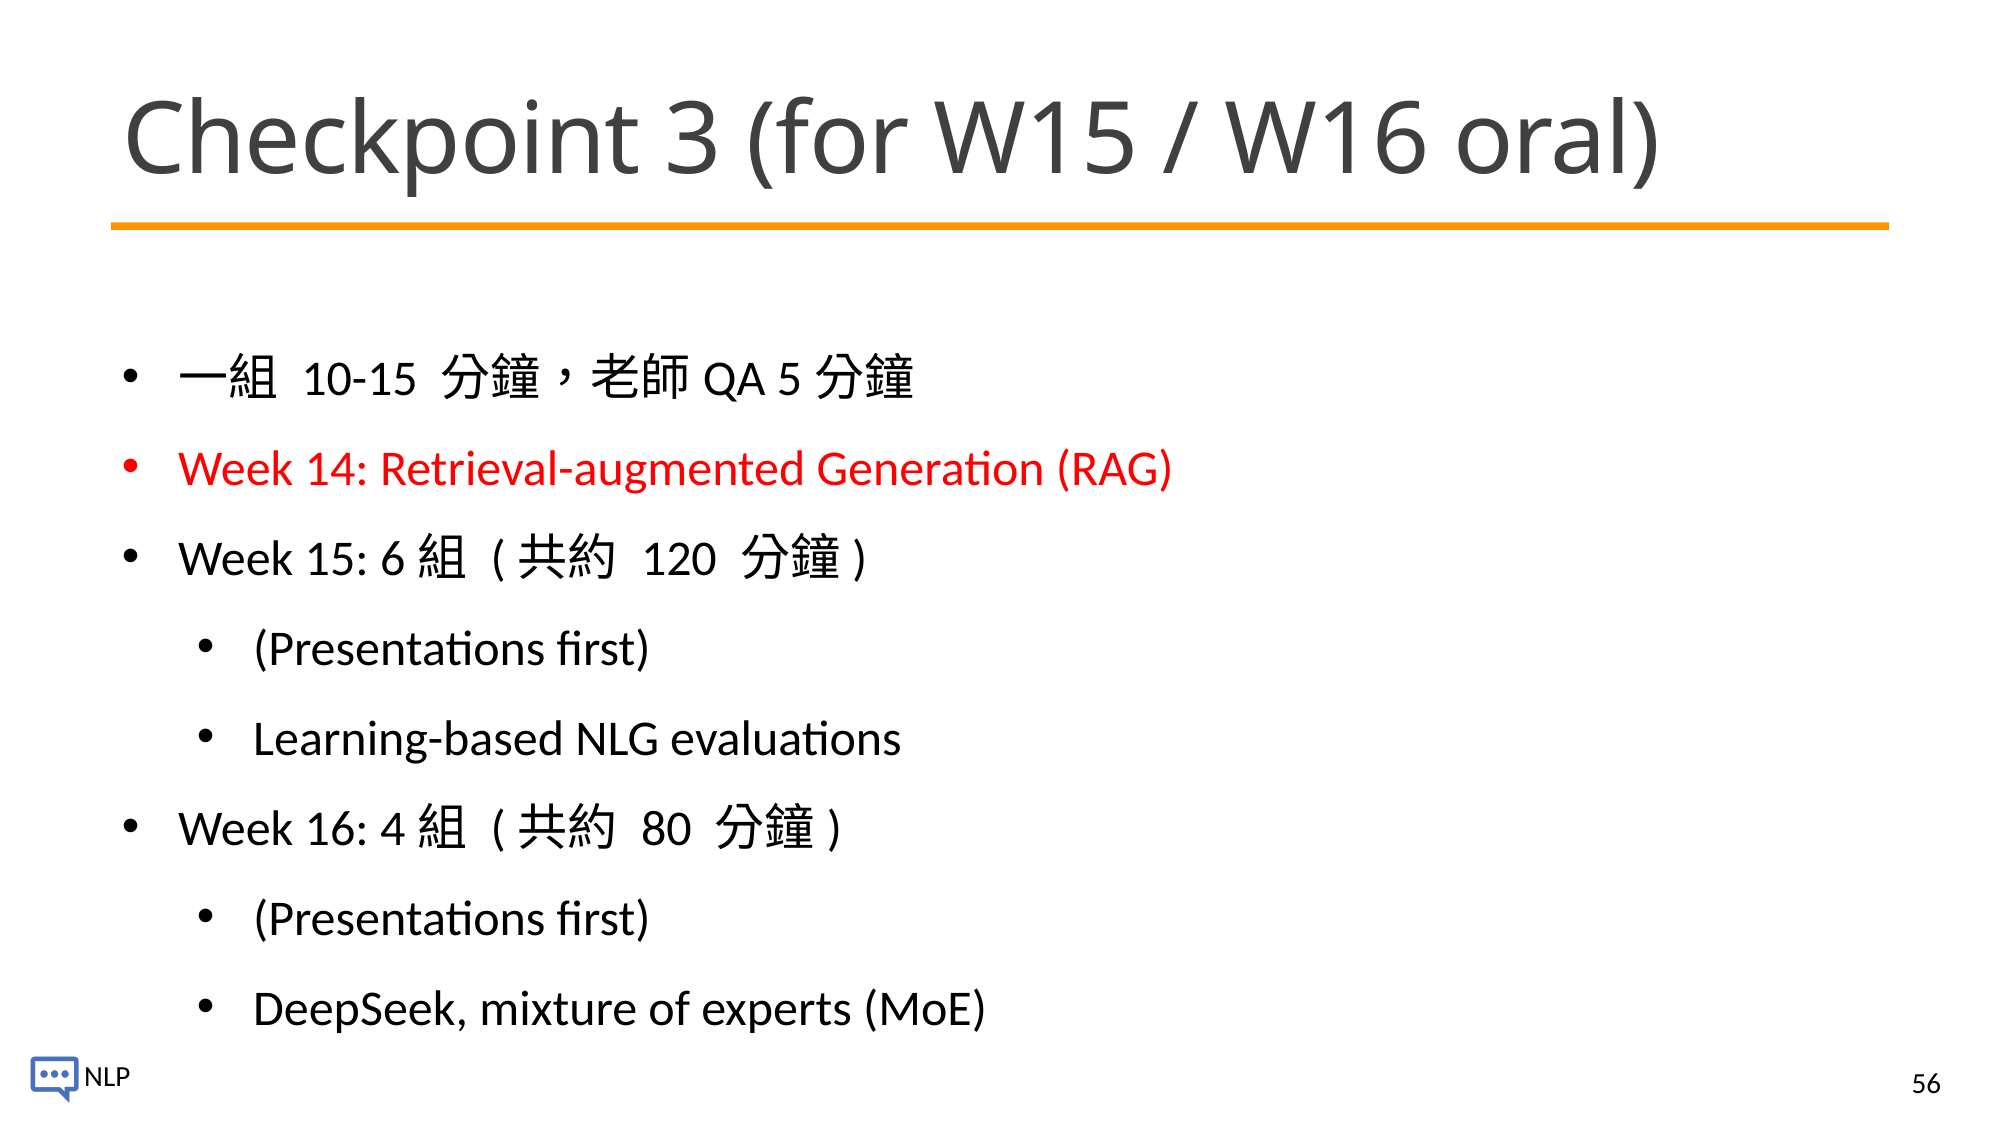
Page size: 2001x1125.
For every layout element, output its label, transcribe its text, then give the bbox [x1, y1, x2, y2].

slide_number 56 [1740, 1052, 1957, 1113]
picture [23, 1047, 86, 1110]
title Checkpoint 3 (for W15 / W16 oral) [107, 58, 1899, 228]
text_box 一組 10-15 分鐘，老師QA 5分鐘 Week 14: Retrieval-augmented Generation (RAG) Week 15: 6組 (共約 120 分鐘) (Presentations first) Learning-based NLG evaluations Week 16: 4組 (共約 80 分鐘) (Presentations first) DeepSeek, mixture of experts (MoE) [107, 308, 1457, 1043]
